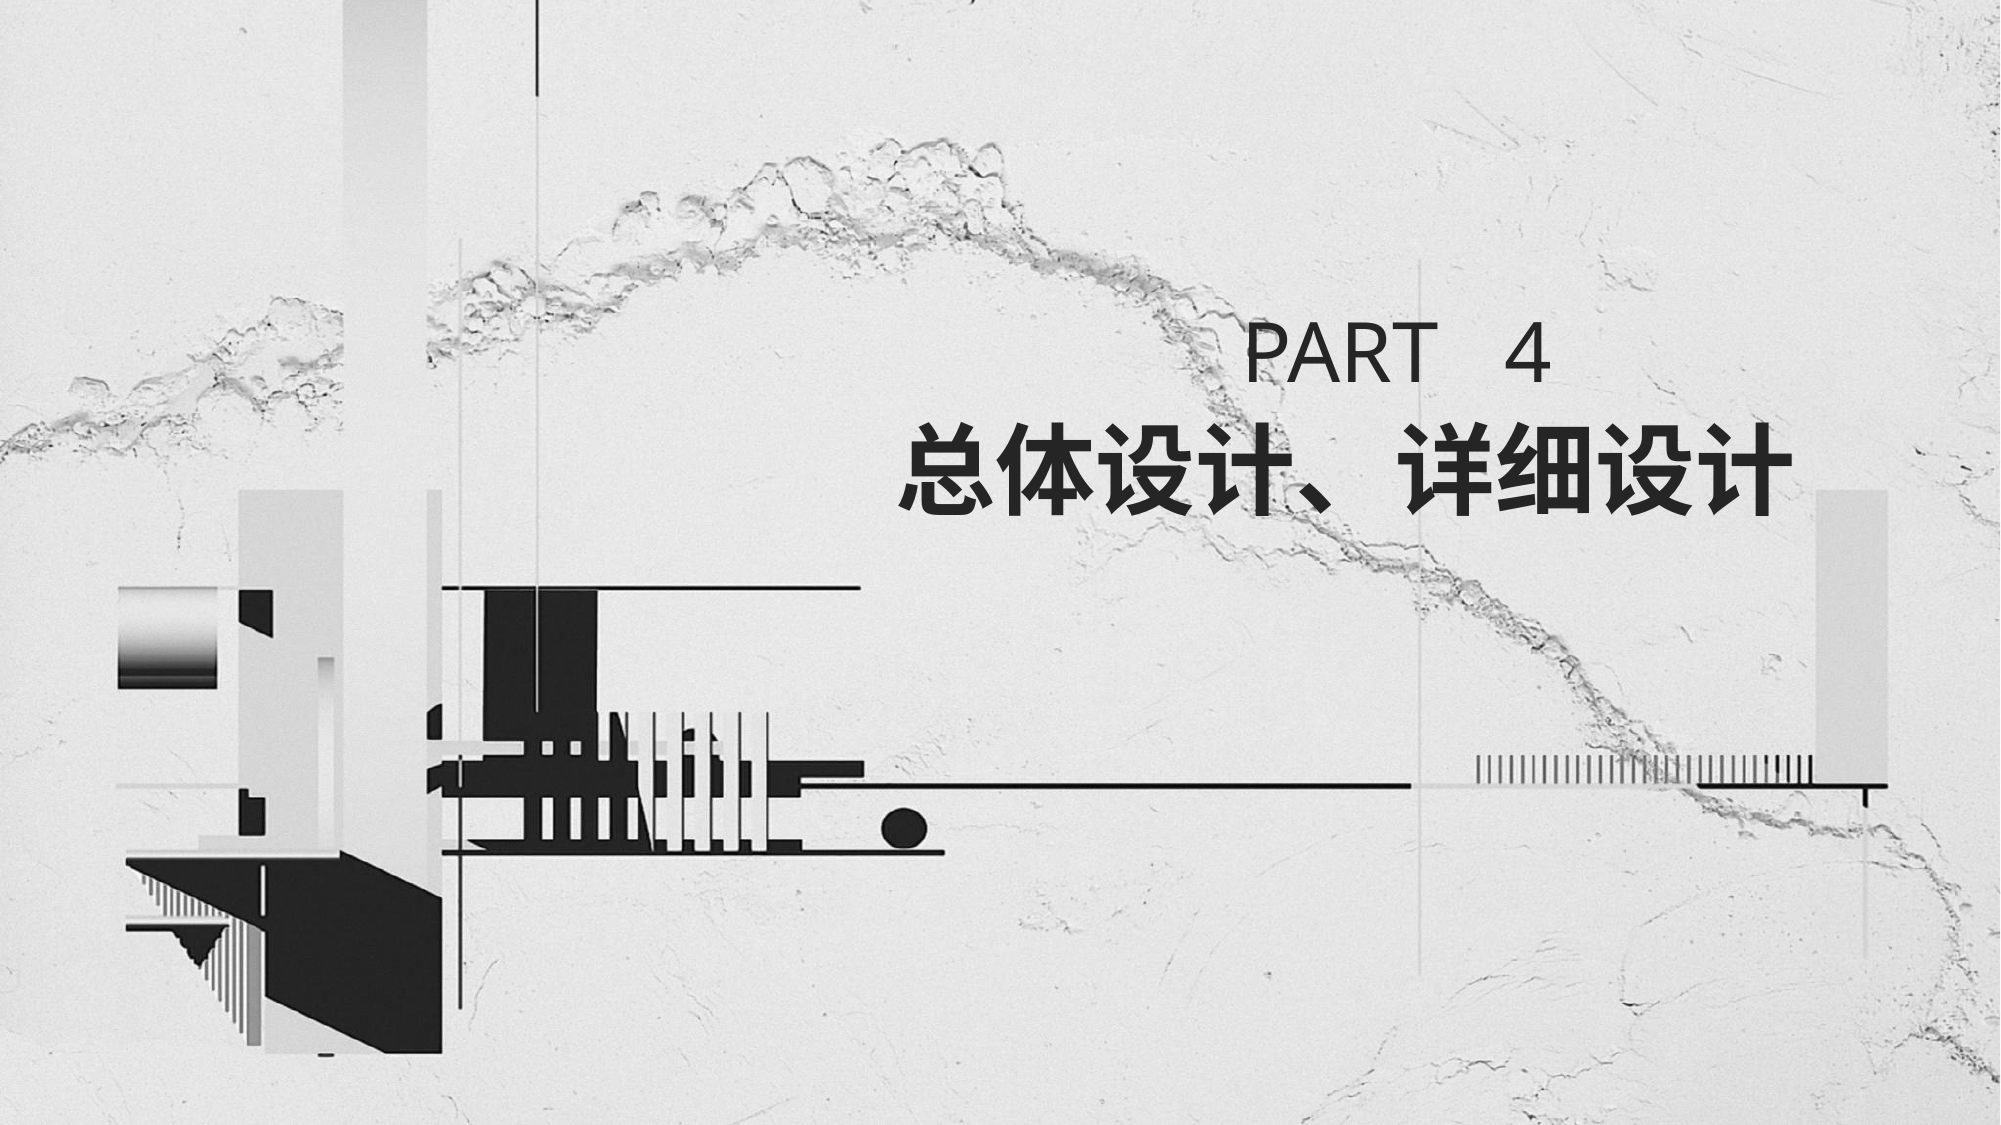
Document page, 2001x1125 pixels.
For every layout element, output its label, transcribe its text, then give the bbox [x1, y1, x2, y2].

text_box PART 4 [1105, 291, 1688, 399]
picture [0, 0, 2001, 1125]
text_box 总体设计、详细设计 [839, 399, 1853, 535]
